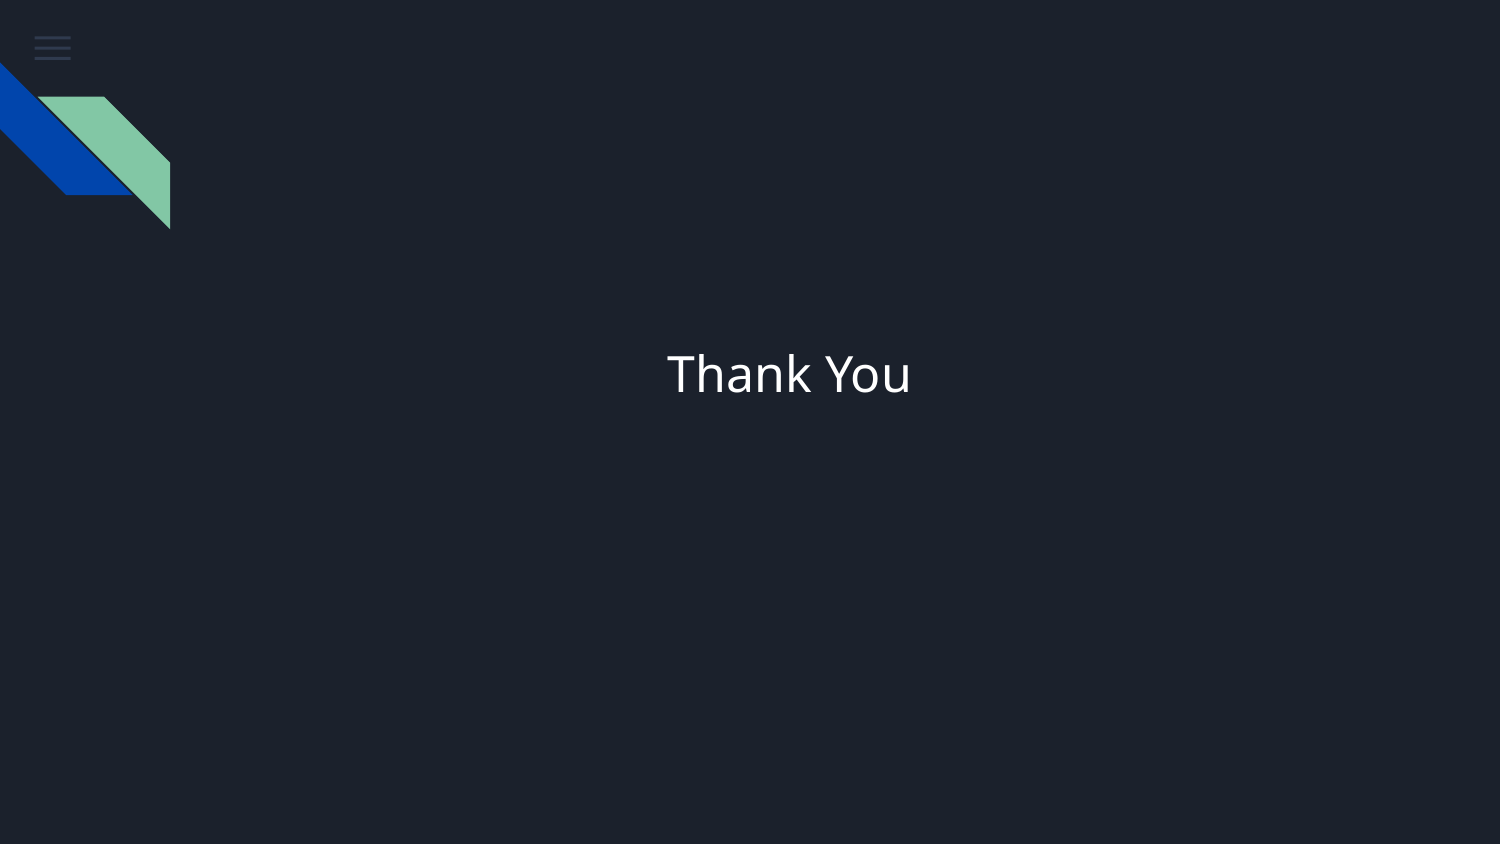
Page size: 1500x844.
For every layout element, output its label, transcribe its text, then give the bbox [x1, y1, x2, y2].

title Thank You [212, 327, 1368, 477]
